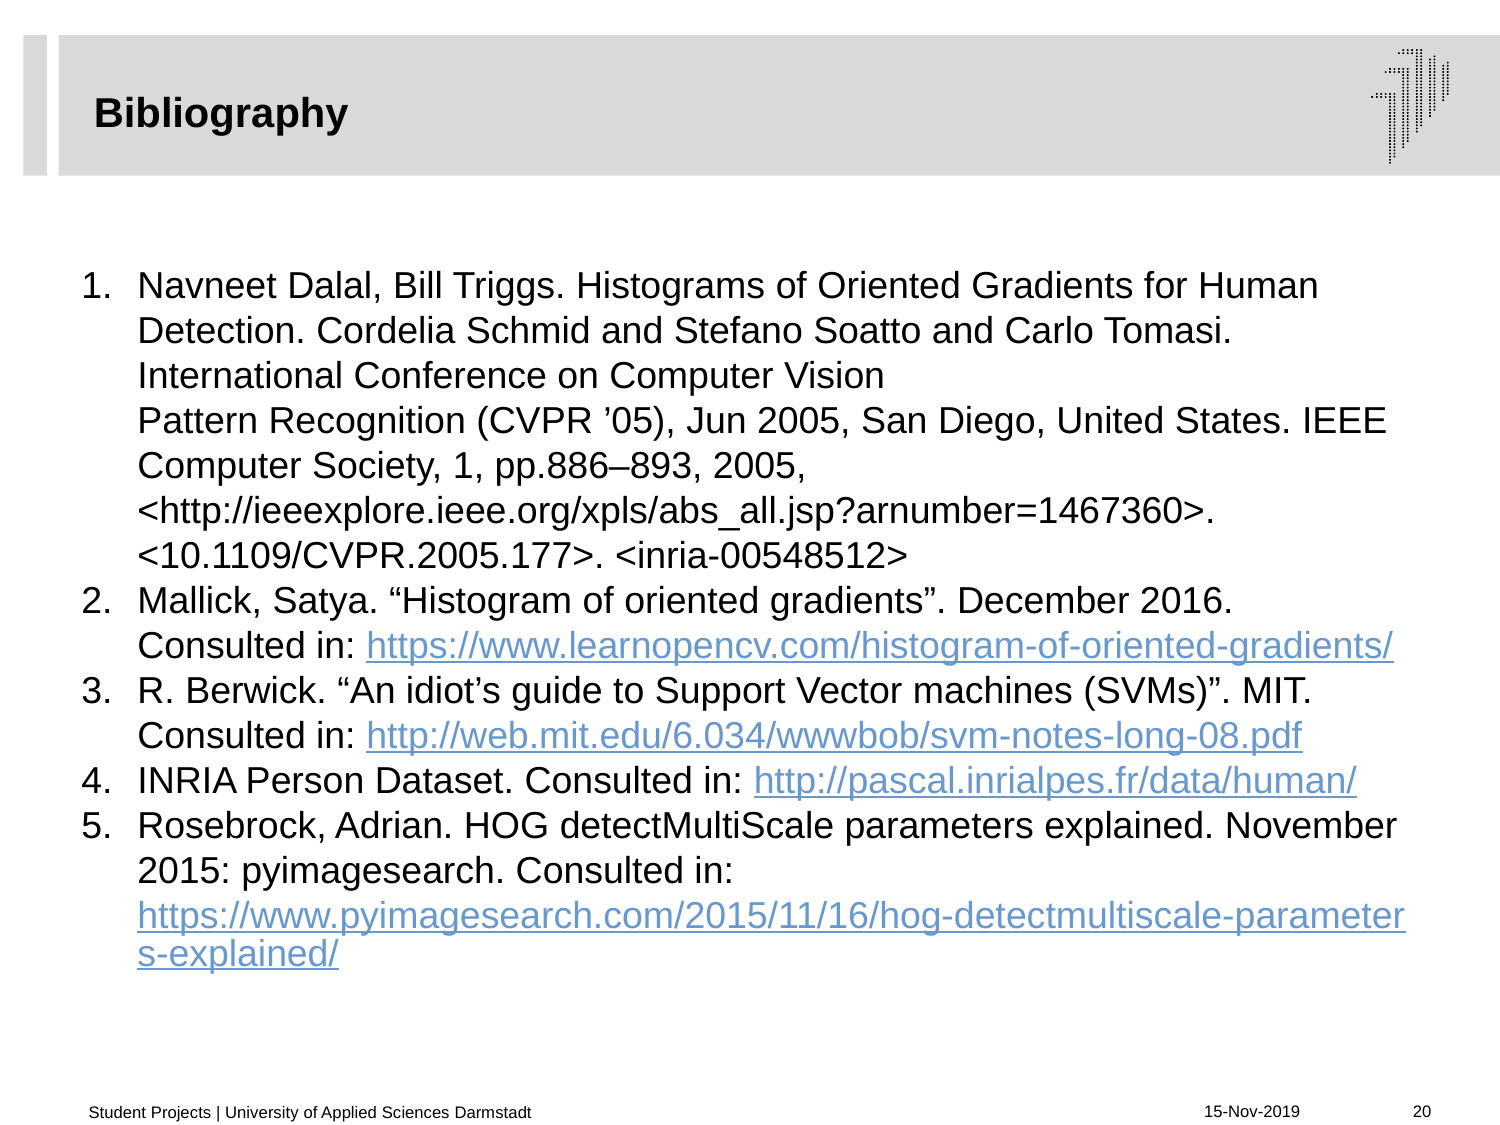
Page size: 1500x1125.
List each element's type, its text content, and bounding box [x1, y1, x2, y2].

text_box Navneet Dalal, Bill Triggs. Histograms of Oriented Gradients for Human Detection. Cordelia Schmid and Stefano Soatto and Carlo Tomasi. International Conference on Computer Vision Pattern Recognition (CVPR ’05), Jun 2005, San Diego, United States. IEEE Computer Society, 1, pp.886–893, 2005, <http://ieeexplore.ieee.org/xpls/abs_all.jsp?arnumber=1467360>. <10.1109/CVPR.2005.177>. <inria-00548512> Mallick, Satya. “Histogram of oriented gradients”. December 2016. Consulted in: https://www.learnopencv.com/histogram-of-oriented-gradients/ R. Berwick. “An idiot’s guide to Support Vector machines (SVMs)”. MIT. Consulted in: http://web.mit.edu/6.034/wwwbob/svm-notes-long-08.pdf INRIA Person Dataset. Consulted in: http://pascal.inrialpes.fr/data/human/ Rosebrock, Adrian. HOG detectMultiScale parameters explained. November 2015: pyimagesearch. Consulted in: https://www.pyimagesearch.com/2015/11/16/hog-detectmultiscale-parameters-explained/ [62, 260, 1407, 1056]
title Bibliography [93, 46, 981, 165]
slide_number 20 [1367, 1091, 1447, 1122]
picture [1371, 35, 1455, 164]
slide_number 15-Nov-2019 [1188, 1091, 1361, 1122]
footer Student Projects | University of Applied Sciences Darmstadt [88, 1089, 1181, 1122]
